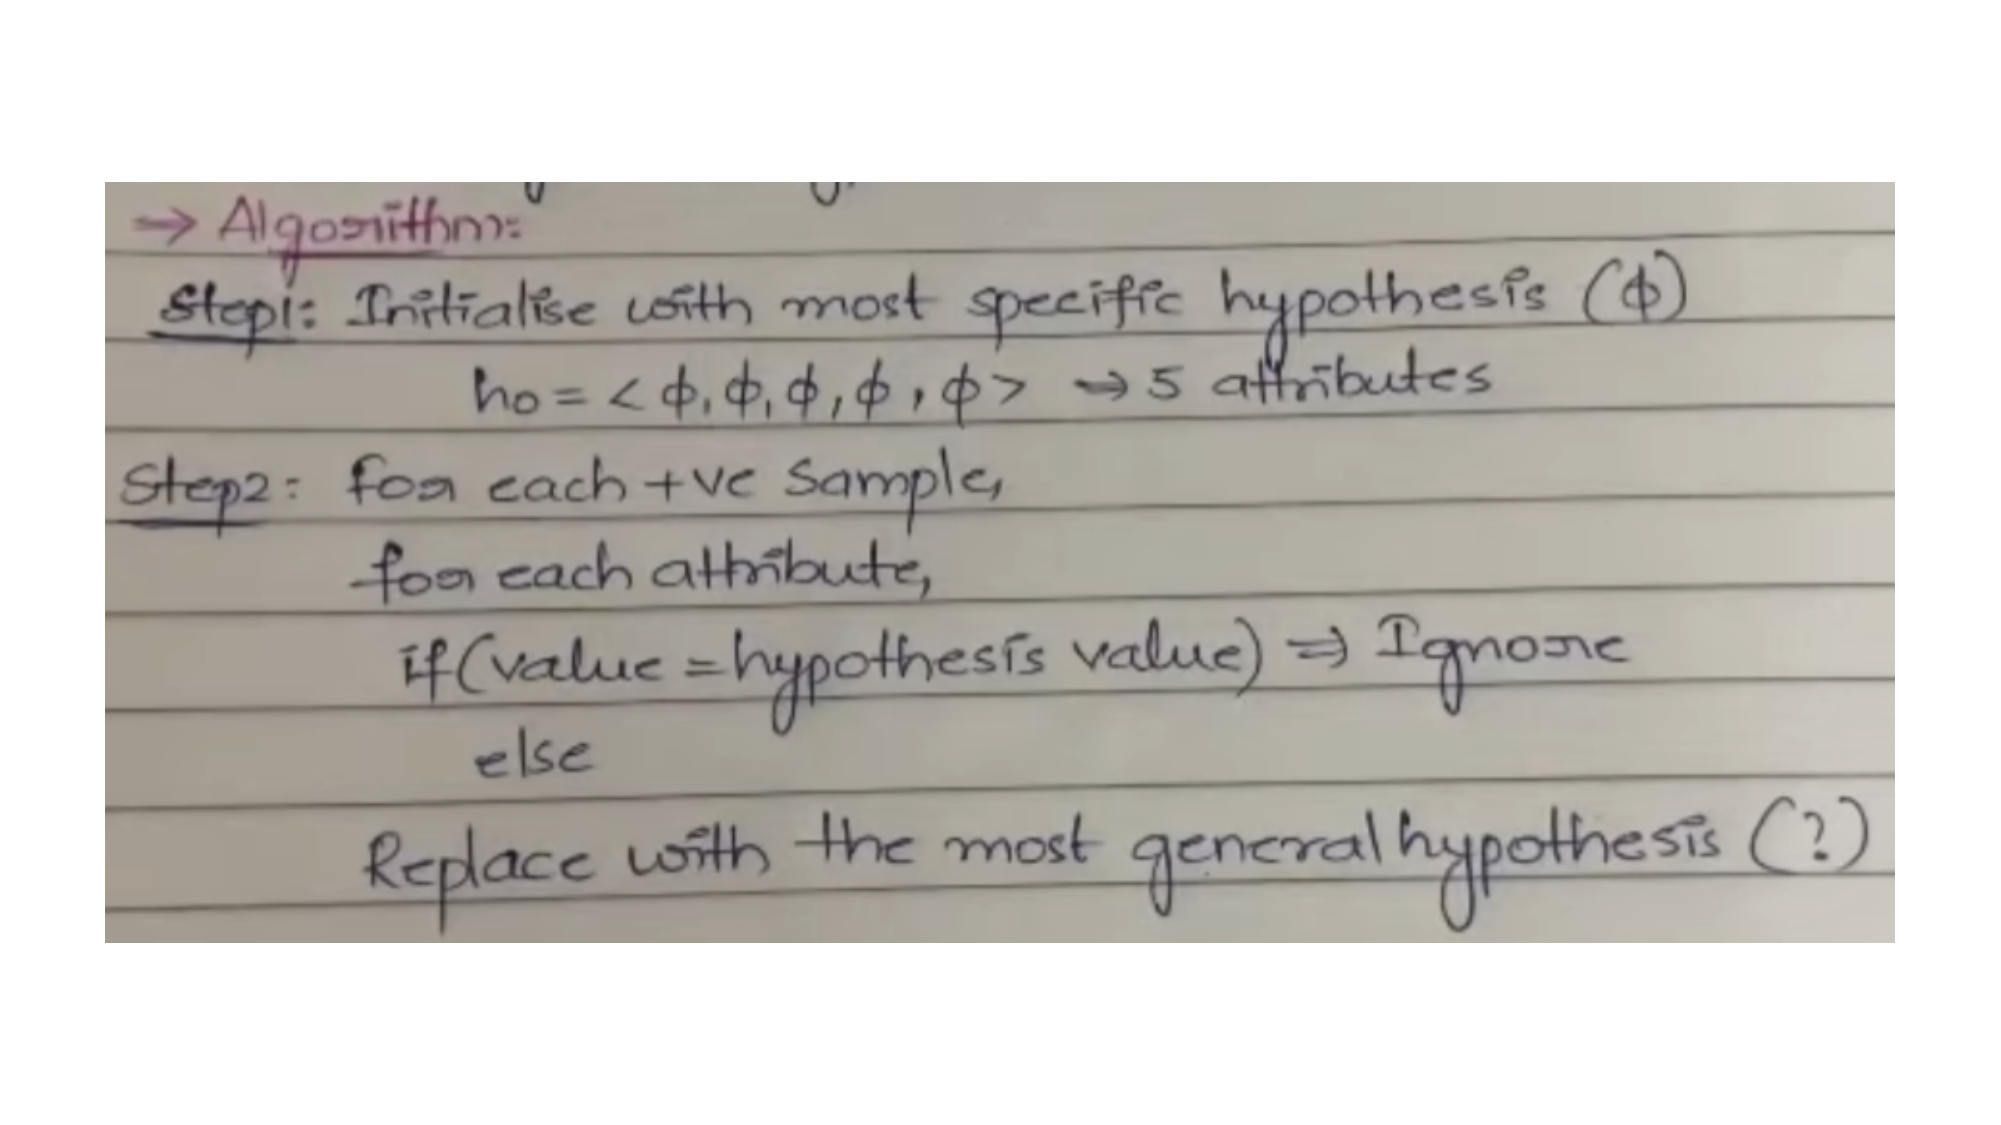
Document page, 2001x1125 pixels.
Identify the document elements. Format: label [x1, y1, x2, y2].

list [105, 182, 1895, 943]
